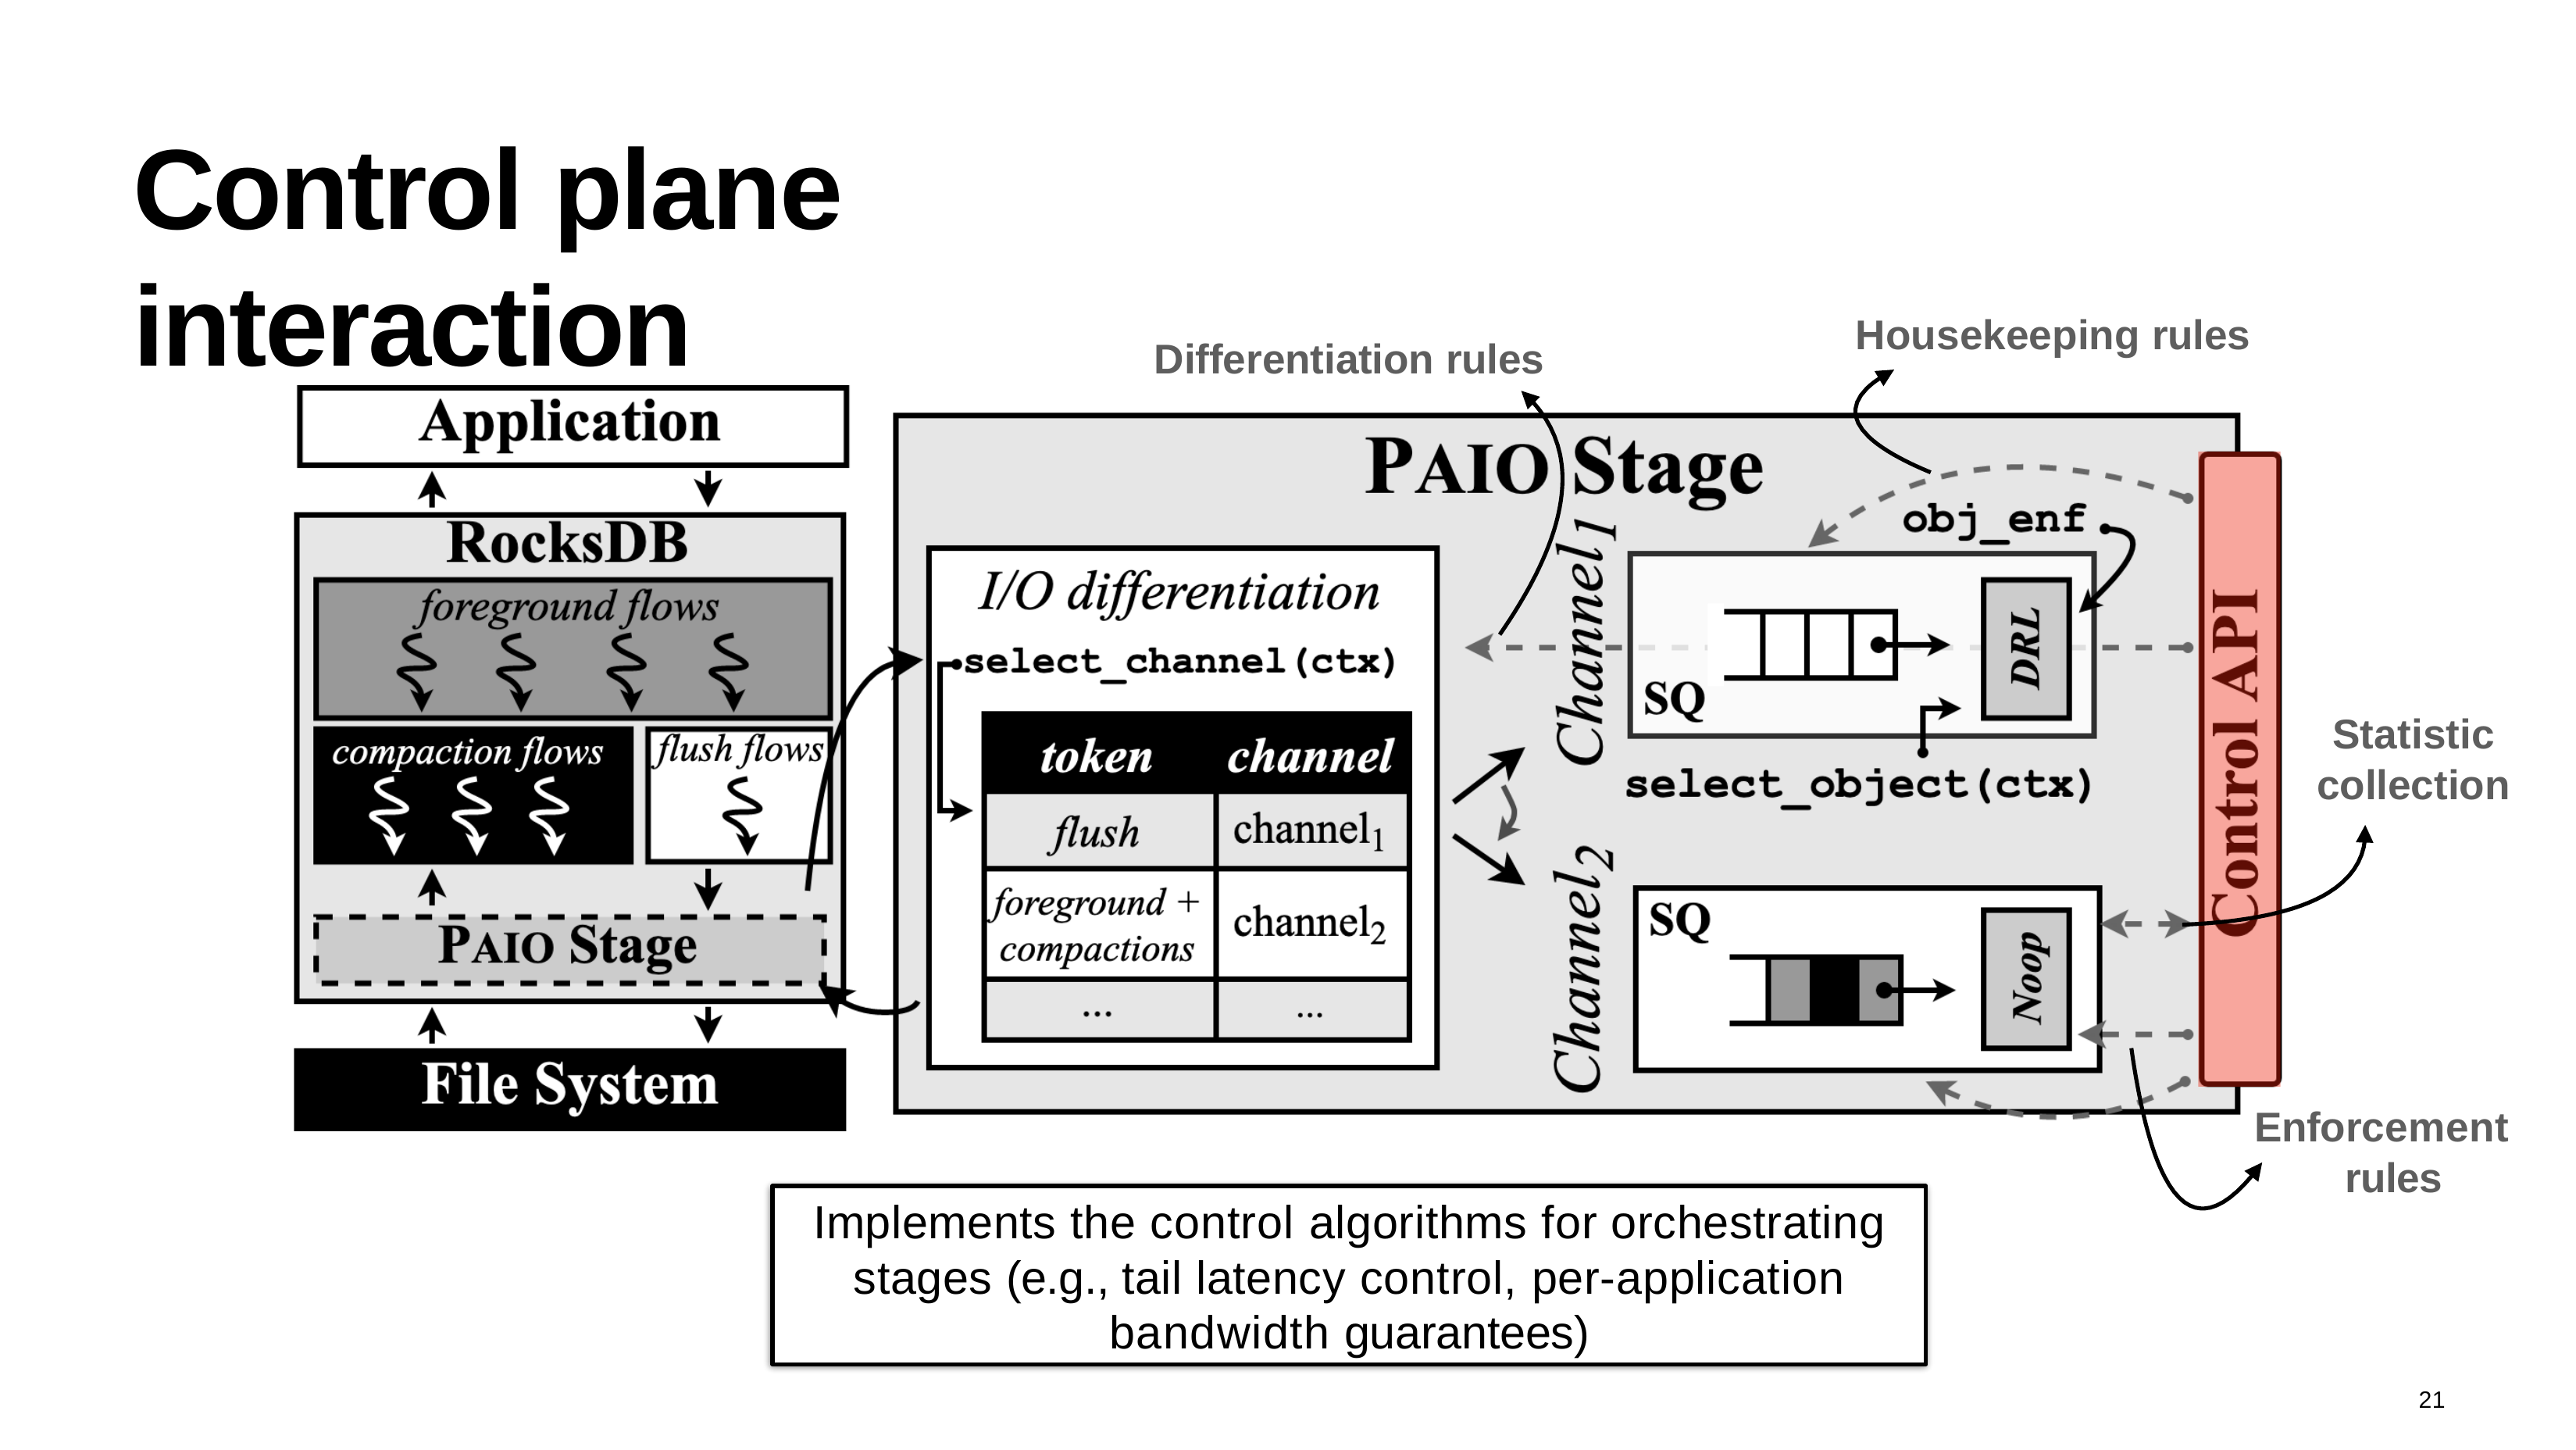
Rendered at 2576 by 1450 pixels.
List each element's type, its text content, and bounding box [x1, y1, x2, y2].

text_box Differentiation rules [1152, 330, 1546, 368]
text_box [291, 385, 759, 1132]
slide_number 21 [2414, 1384, 2451, 1450]
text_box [763, 369, 2374, 1377]
text_box Statistic collection [2377, 705, 2513, 808]
title Control plane interaction [130, 113, 1428, 389]
text_box Housekeeping rules [1854, 305, 2252, 358]
text_box Enforcement rules [2377, 1098, 2511, 1201]
